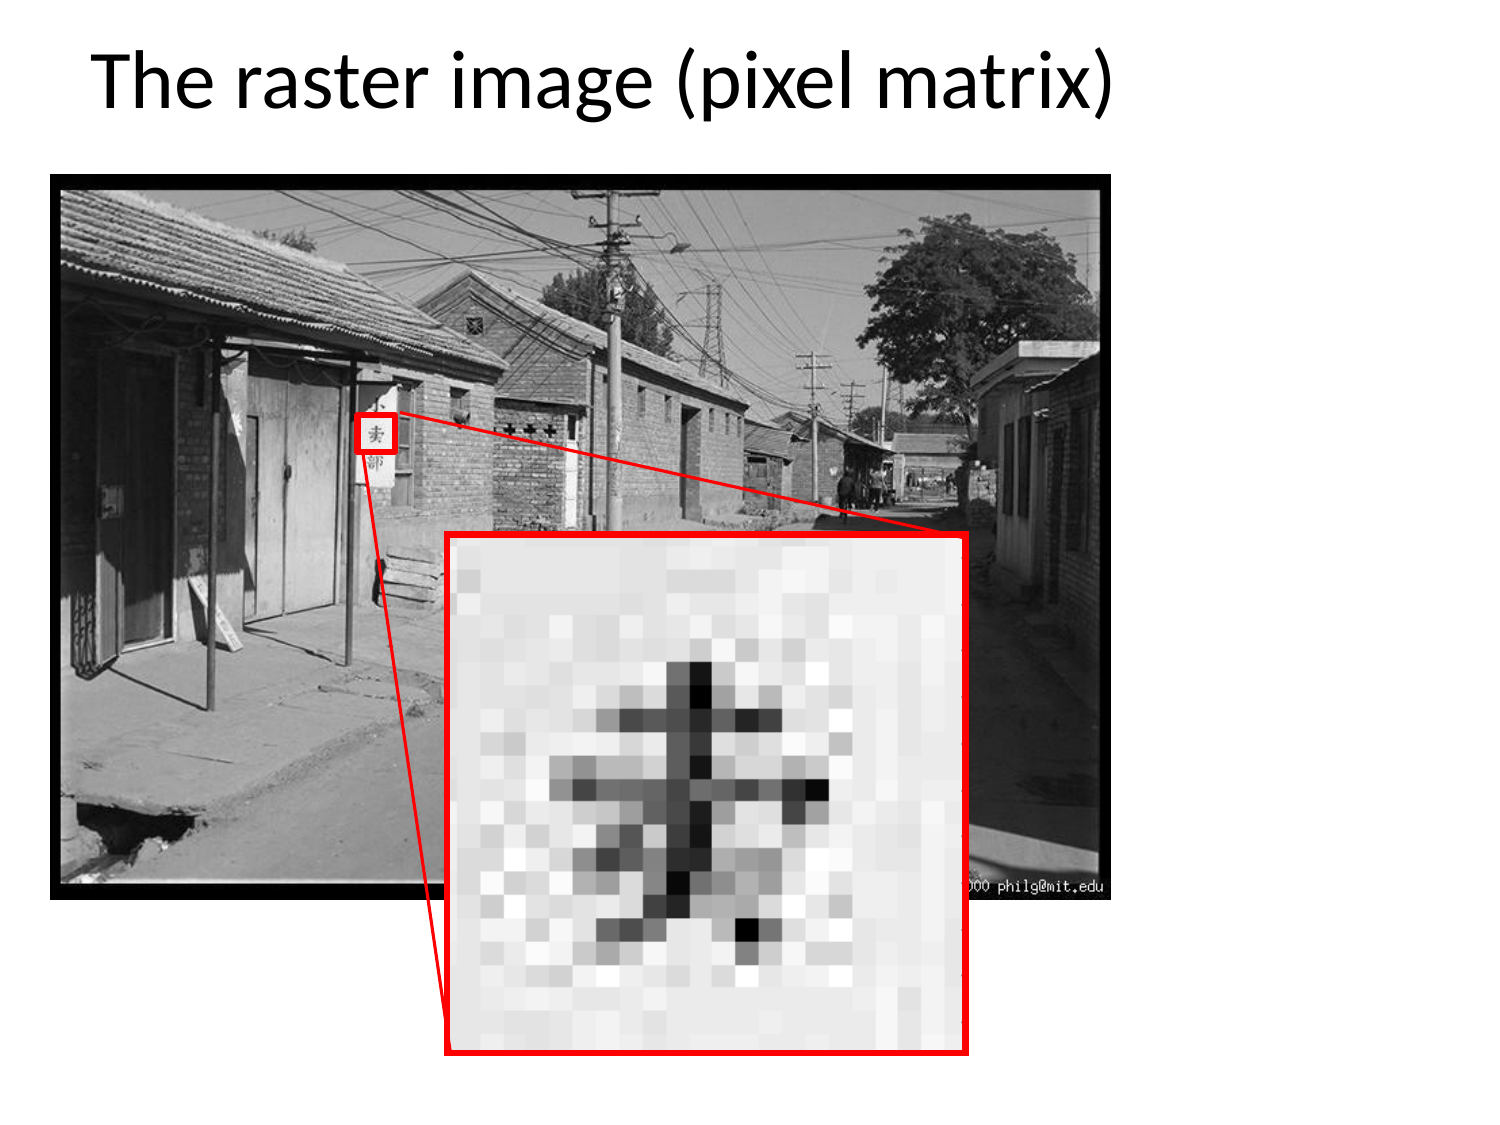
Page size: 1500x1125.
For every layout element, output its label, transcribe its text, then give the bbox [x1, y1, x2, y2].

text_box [105, 705, 707, 794]
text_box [399, 412, 963, 538]
title The raster image (pixel matrix) [74, 0, 1426, 151]
picture [49, 174, 1111, 1051]
